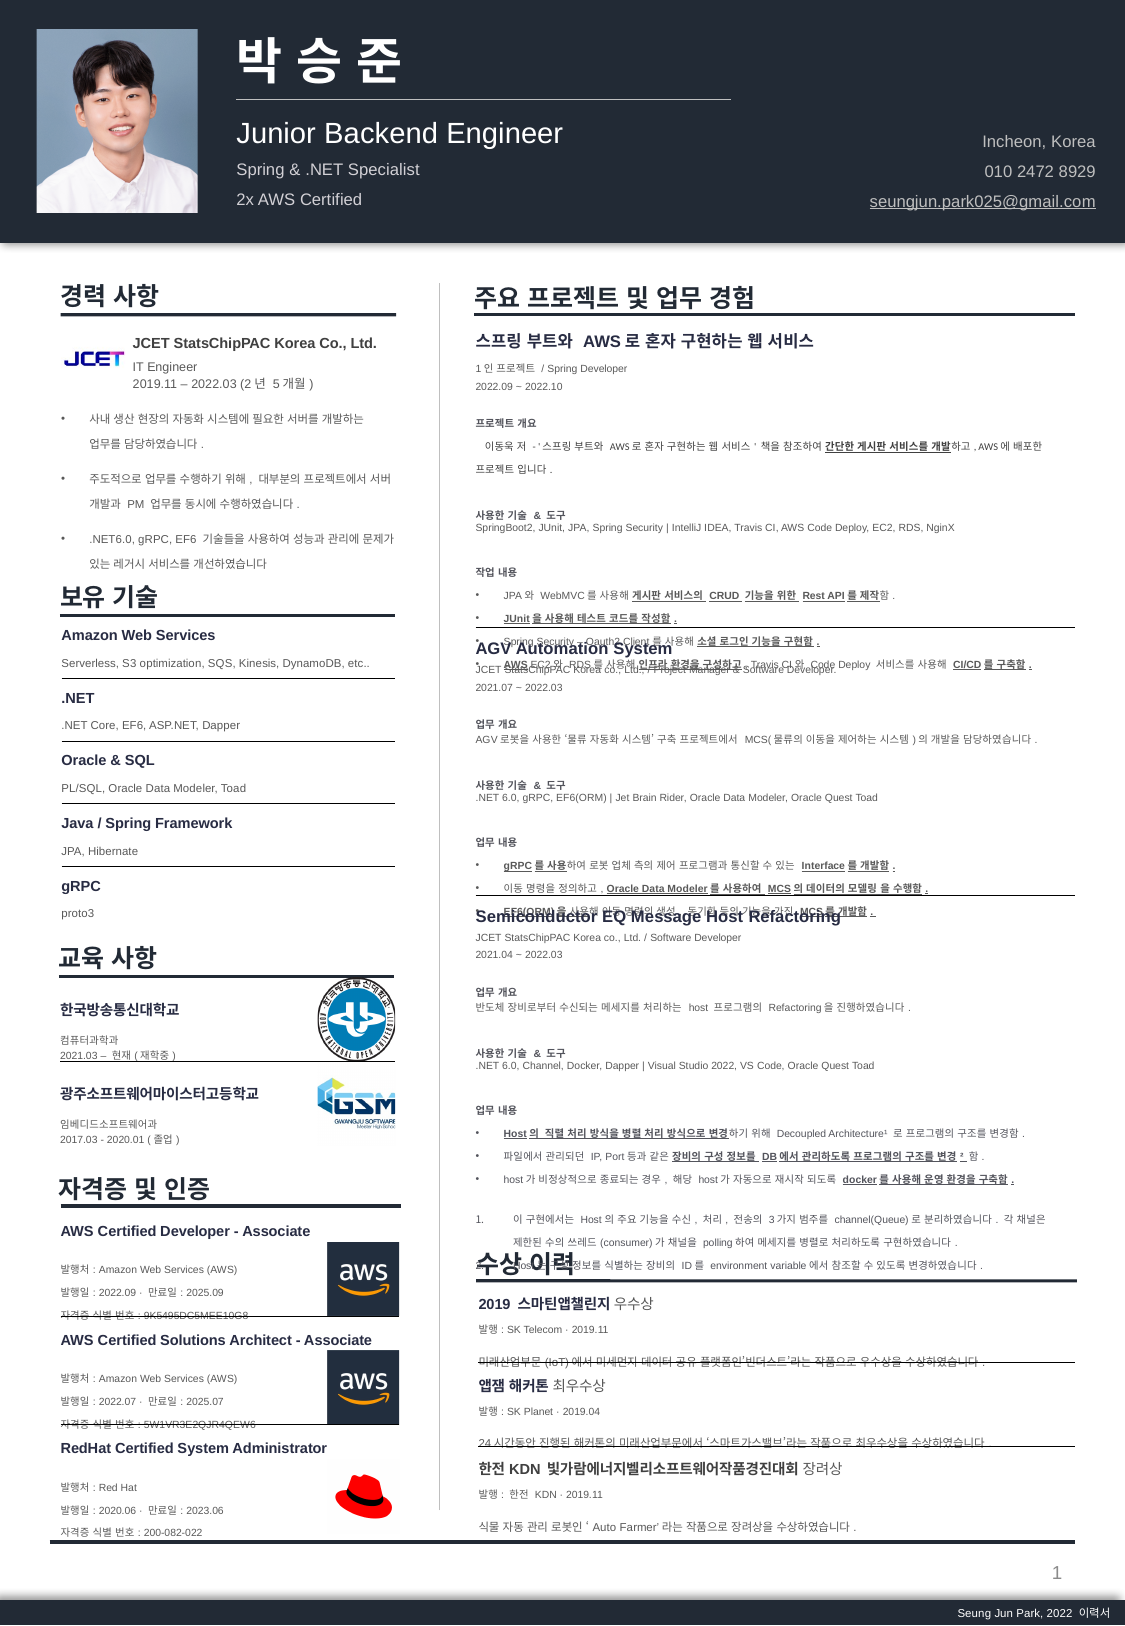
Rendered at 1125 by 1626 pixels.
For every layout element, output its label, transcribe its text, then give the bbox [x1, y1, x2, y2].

table_header 스프링 부트와 AWS로 혼자 구현하는 웹 서비스 1인 프로젝트 / Spring Developer 2022.09 ~ 2022.10 프로젝트 개요 이동욱 저 - '스프링 부트와 AWS로 혼자 구현하는 웹 서비스' 책을 참조하여 간단한 게시판 서비스를 개발하고, AWS에 배포한 프로젝트 입니다. 사용한 기술 & 도구 SpringBoot2, JUnit, JPA, Spring Security | IntelliJ IDEA, Travis CI, AWS Code Deploy, EC2, RDS, NginX 작업 내용 JPA와 WebMVC를 사용해 게시판 서비스의 CRUD 기능을 위한 Rest API를 제작함. JUnit을 사용해 테스트 코드를 작성함. Spring Security – Oauth2 Client를 사용해 소셜 로그인 기능을 구현함. AWS EC2와 RDS를 사용해 인프라 환경을 구성하고, Travis CI와 Code Deploy 서비스를 사용해 CI/CD를 구축함. [475, 316, 1075, 627]
table_cell Semiconductor EQ Message Host Refactoring JCET StatsChipPAC Korea co., Ltd. / Software Developer 2021.04 ~ 2022.03 업무 개요 반도체 장비로부터 수신되는 메세지를 처리하는 host 프로그램의 Refactoring을 진행하였습니다. 사용한 기술 & 도구 .NET 6.0, Channel, Docker, Dapper | Visual Studio 2022, VS Code, Oracle Quest Toad 업무 내용 Host의 직렬 처리 방식을 병렬 처리 방식으로 변경하기 위해 Decoupled Architecture¹ 로 프로그램의 구조를 변경함. 파일에서 관리되던 IP, Port등과 같은 장비의 구성 정보를 DB에서 관리하도록 프로그램의 구조를 변경² 함. host가 비정상적으로 종료되는 경우, 해당 host가 자동으로 재시작 되도록 docker를 사용해 운영 환경을 구축함. 이 구현에서는 Host의 주요 기능을 수신, 처리, 전송의 3가지 범주를 channel(Queue)로 분리하였습니다. 각 채널은 제한된 수의 쓰레드(consumer)가 채널을 polling하여 메세지를 병렬로 처리하도록 구현하였습니다. Host는 구성 정보를 식별하는 장비의 ID를 environment variable에서 참조할 수 있도록 변경하였습니다. [475, 896, 1075, 1226]
table_cell 컴퓨터과학과 2021.03 – 현재(재학중) [60, 1013, 318, 1061]
picture [36, 29, 198, 213]
text_box [0, 0, 1125, 243]
table_cell [327, 1460, 399, 1533]
table_cell AGV Automation System JCET StatsChipPAC Korea co., Ltd., / Project Manager & Software Developer. 2021.07 ~ 2022.03 업무 개요 AGV로봇을 사용한 ‘물류 자동화 시스템’ 구축 프로젝트에서 MCS(물류의 이동을 제어하는 시스템)의 개발을 담당하였습니다. 사용한 기술 & 도구 .NET 6.0, gRPC, EF6(ORM) | Jet Brain Rider, Oracle Data Modeler, Oracle Quest Toad 업무 내용 gRPC를 사용하여 로봇 업체 측의 제어 프로그램과 통신할 수 있는 Interface를 개발함. 이동 명령을 정의하고, Oracle Data Modeler를 사용하여 MCS의 데이터의 모델링 을 수행함. EF6(ORM)을 사용해 이동 명령의 생성, 동기화 등의 기능을 가진 MCS를 개발함. [475, 628, 1075, 895]
table_header Amazon Web Services Serverless, S3 optimization, SQS, Kinesis, DynamoDB, etc.. [62, 616, 395, 678]
text_box [0, 1600, 1125, 1625]
table_cell 사내 생산 현장의 자동화 시스템에 필요한 서버를 개발하는 업무를 담당하였습니다. 주도적으로 업무를 수행하기 위해, 대부분의 프로젝트에서 서버 개발과 PM 업무를 동시에 수행하였습니다. .NET6.0, gRPC, EF6 기술들을 사용하여 성능과 관리에 문제가 있는 레거시 서비스를 개선하였습니다 [61, 425, 397, 554]
text_box 박 승 준 Junior Backend Engineer Spring & .NET Specialist 2x AWS Certified [236, 29, 875, 217]
table_cell 발행처: Amazon Web Services (AWS) 발행일: 2022.09 · 만료일: 2025.09 자격증 식별 번호: 9K5495DC5MEE10G8 [61, 1242, 327, 1316]
table_cell 광주소프트웨어마이스터고등학교 [60, 1062, 318, 1097]
slide_number 1 [824, 1561, 1078, 1583]
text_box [58, 1151, 401, 1206]
table_header [318, 978, 395, 1061]
table_header AWS Certified Developer - Associate [61, 1207, 399, 1242]
table_header 한국방송통신대학교 [60, 978, 318, 1013]
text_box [60, 258, 412, 425]
table_cell [327, 1242, 399, 1316]
text_box Incheon, Korea 010 2472 8929 seungjun.park025@gmail.com [842, 120, 1111, 218]
table_cell 앱잼 해커톤 최우수상 발행: SK Planet · 2019.04 24시간동안 진행된 해커톤의 미래산업부문에서 ‘스마트가스밸브’라는 작품으로 최우수상을 수상하였습니다. [478, 1363, 1075, 1446]
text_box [59, 559, 396, 616]
table_cell 임베디드소프트웨어과 2017.03 - 2020.01 (졸업) [60, 1097, 318, 1145]
table_cell [327, 1351, 399, 1424]
table_cell gRPC proto3 [62, 867, 395, 920]
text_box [476, 1226, 1077, 1281]
table_header 2019 스마틴앱챌린지 우수상 발행: SK Telecom · 2019.11 미래산업부문(IoT)에서 미세먼지 데이터 공유 플랫폼인’빈더스트’라는 작품으로 우수상을 수상하였습니다. [478, 1281, 1075, 1362]
table_cell 발행처: Amazon Web Services (AWS) 발행일: 2022.07 · 만료일: 2025.07 자격증 식별 번호: 5W1VR3E2QJR4QEW6 [61, 1351, 327, 1424]
table_cell .NET .NET Core, EF6, ASP.NET, Dapper [62, 679, 395, 741]
table_cell Oracle & SQL PL/SQL, Oracle Data Modeler, Toad [62, 742, 395, 803]
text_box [58, 920, 395, 977]
table_cell RedHat Certified System Administrator [61, 1425, 399, 1460]
table_cell [318, 1062, 395, 1145]
table_cell 발행처: Red Hat 발행일: 2020.06 · 만료일: 2023.06 자격증 식별 번호: 200-082-022 [61, 1460, 327, 1533]
text_box Seung Jun Park, 2022 이력서 [861, 1606, 1125, 1621]
table_cell Java / Spring Framework JPA, Hibernate [62, 804, 395, 866]
table_cell 한전KDN 빛가람에너지벨리소프트웨어작품경진대회 장려상 발행: 한전 KDN · 2019.11 식물 자동 관리 로봇인 ‘Auto Farmer’라는 작품으로 장려상을 수상하였습니다. [478, 1447, 1075, 1527]
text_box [474, 259, 1076, 315]
table_cell AWS Certified Solutions Architect - Associate [61, 1317, 399, 1351]
